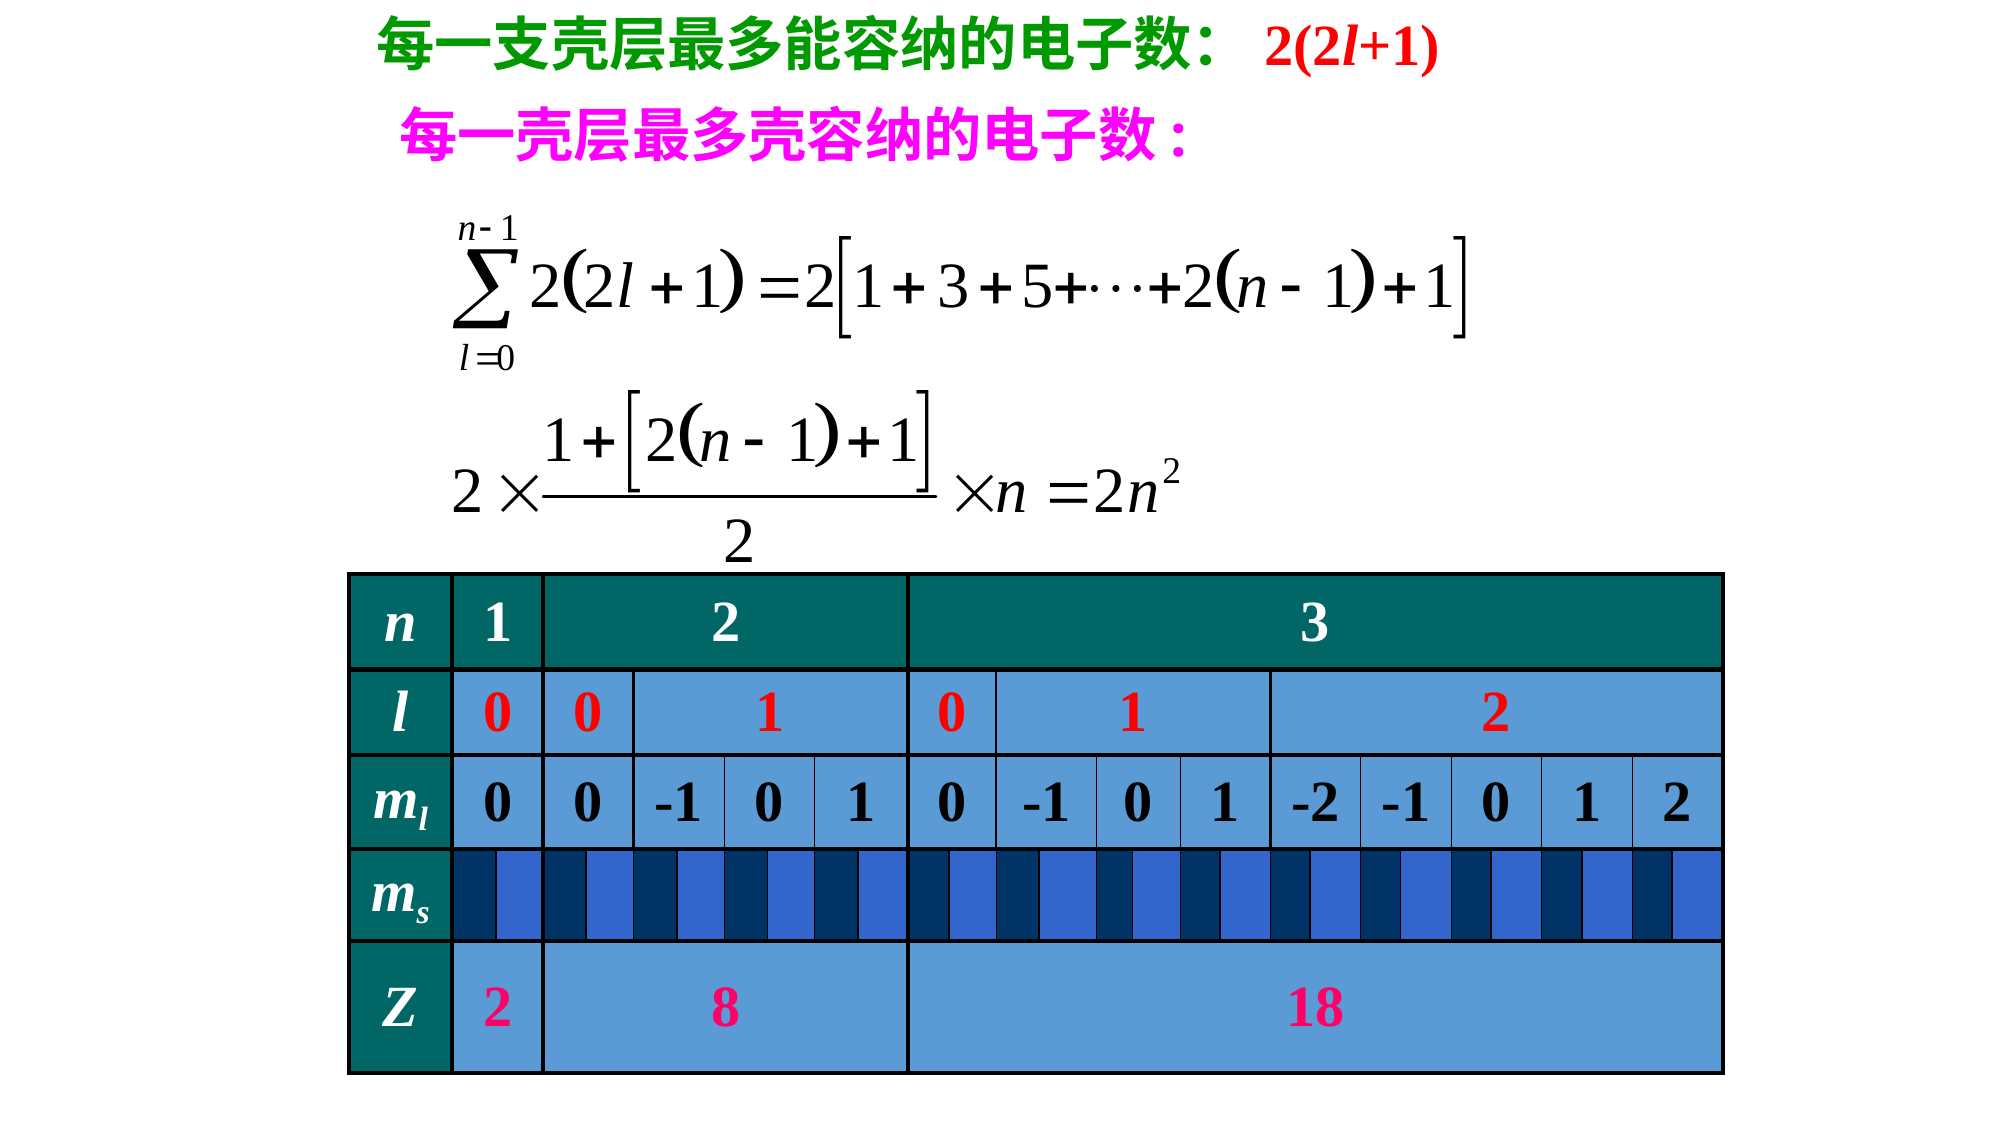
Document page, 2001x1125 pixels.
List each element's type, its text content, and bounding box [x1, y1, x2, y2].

table_cell [1633, 851, 1671, 939]
table_header 1 [454, 576, 541, 667]
table_header 2 [545, 576, 906, 667]
table_cell 0 [454, 672, 541, 753]
table_cell Z [351, 943, 450, 1071]
table_header n [351, 576, 450, 667]
table_cell [997, 851, 1038, 939]
table_cell 1 [1542, 757, 1632, 847]
table_cell 0 [1097, 757, 1180, 847]
table_cell [1040, 851, 1096, 939]
table_cell [1401, 851, 1451, 939]
table_cell [1361, 851, 1400, 939]
table_cell ms [351, 851, 450, 939]
table_cell [454, 851, 495, 939]
table_cell [545, 851, 585, 939]
table_cell 0 [1452, 757, 1541, 847]
table_cell 0 [545, 757, 632, 847]
table_cell 18 [910, 943, 1721, 1071]
table_cell -1 [635, 757, 724, 847]
table_cell [1097, 851, 1132, 939]
table_cell 1 [997, 672, 1269, 753]
table_cell [768, 851, 814, 939]
table_cell [1583, 851, 1632, 939]
table_cell [587, 851, 633, 939]
table_cell 2 [1272, 672, 1721, 753]
table_cell [1542, 851, 1581, 939]
table_cell [678, 851, 724, 939]
table_cell [1492, 851, 1541, 939]
table_cell 1 [815, 757, 906, 847]
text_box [442, 199, 1481, 576]
table_cell [725, 851, 767, 939]
text_box 每一壳层最多壳容纳的电子数: [384, 93, 1660, 182]
table_cell [1271, 851, 1309, 939]
table_cell 1 [635, 672, 906, 753]
table_cell [1452, 851, 1490, 939]
table_cell [497, 851, 541, 939]
table_cell [815, 851, 857, 939]
table_header 3 [910, 576, 1721, 667]
table_cell 1 [1181, 757, 1269, 847]
table_cell -1 [997, 757, 1096, 847]
table_cell [1311, 851, 1360, 939]
table_cell 8 [545, 943, 906, 1071]
table_cell ml [351, 757, 450, 847]
table_cell 0 [725, 757, 814, 847]
table_cell 0 [910, 757, 995, 847]
table_cell [1673, 851, 1721, 939]
table_cell 2 [454, 943, 541, 1071]
table_cell 0 [454, 757, 541, 847]
table_cell [950, 851, 996, 939]
table_cell 0 [545, 672, 632, 753]
table_cell [1133, 851, 1180, 939]
table_cell [859, 851, 906, 939]
table_cell [634, 851, 676, 939]
table_cell 2 [1633, 757, 1721, 847]
text_box 每一支壳层最多能容纳的电子数：2(2l+1) [361, 0, 1456, 85]
table_cell 0 [910, 672, 995, 753]
table_cell [1181, 851, 1219, 939]
table_cell l [351, 672, 450, 753]
table_cell [910, 851, 948, 939]
table_cell -1 [1361, 757, 1451, 847]
table_cell [1221, 851, 1270, 939]
table_cell -2 [1272, 757, 1360, 847]
